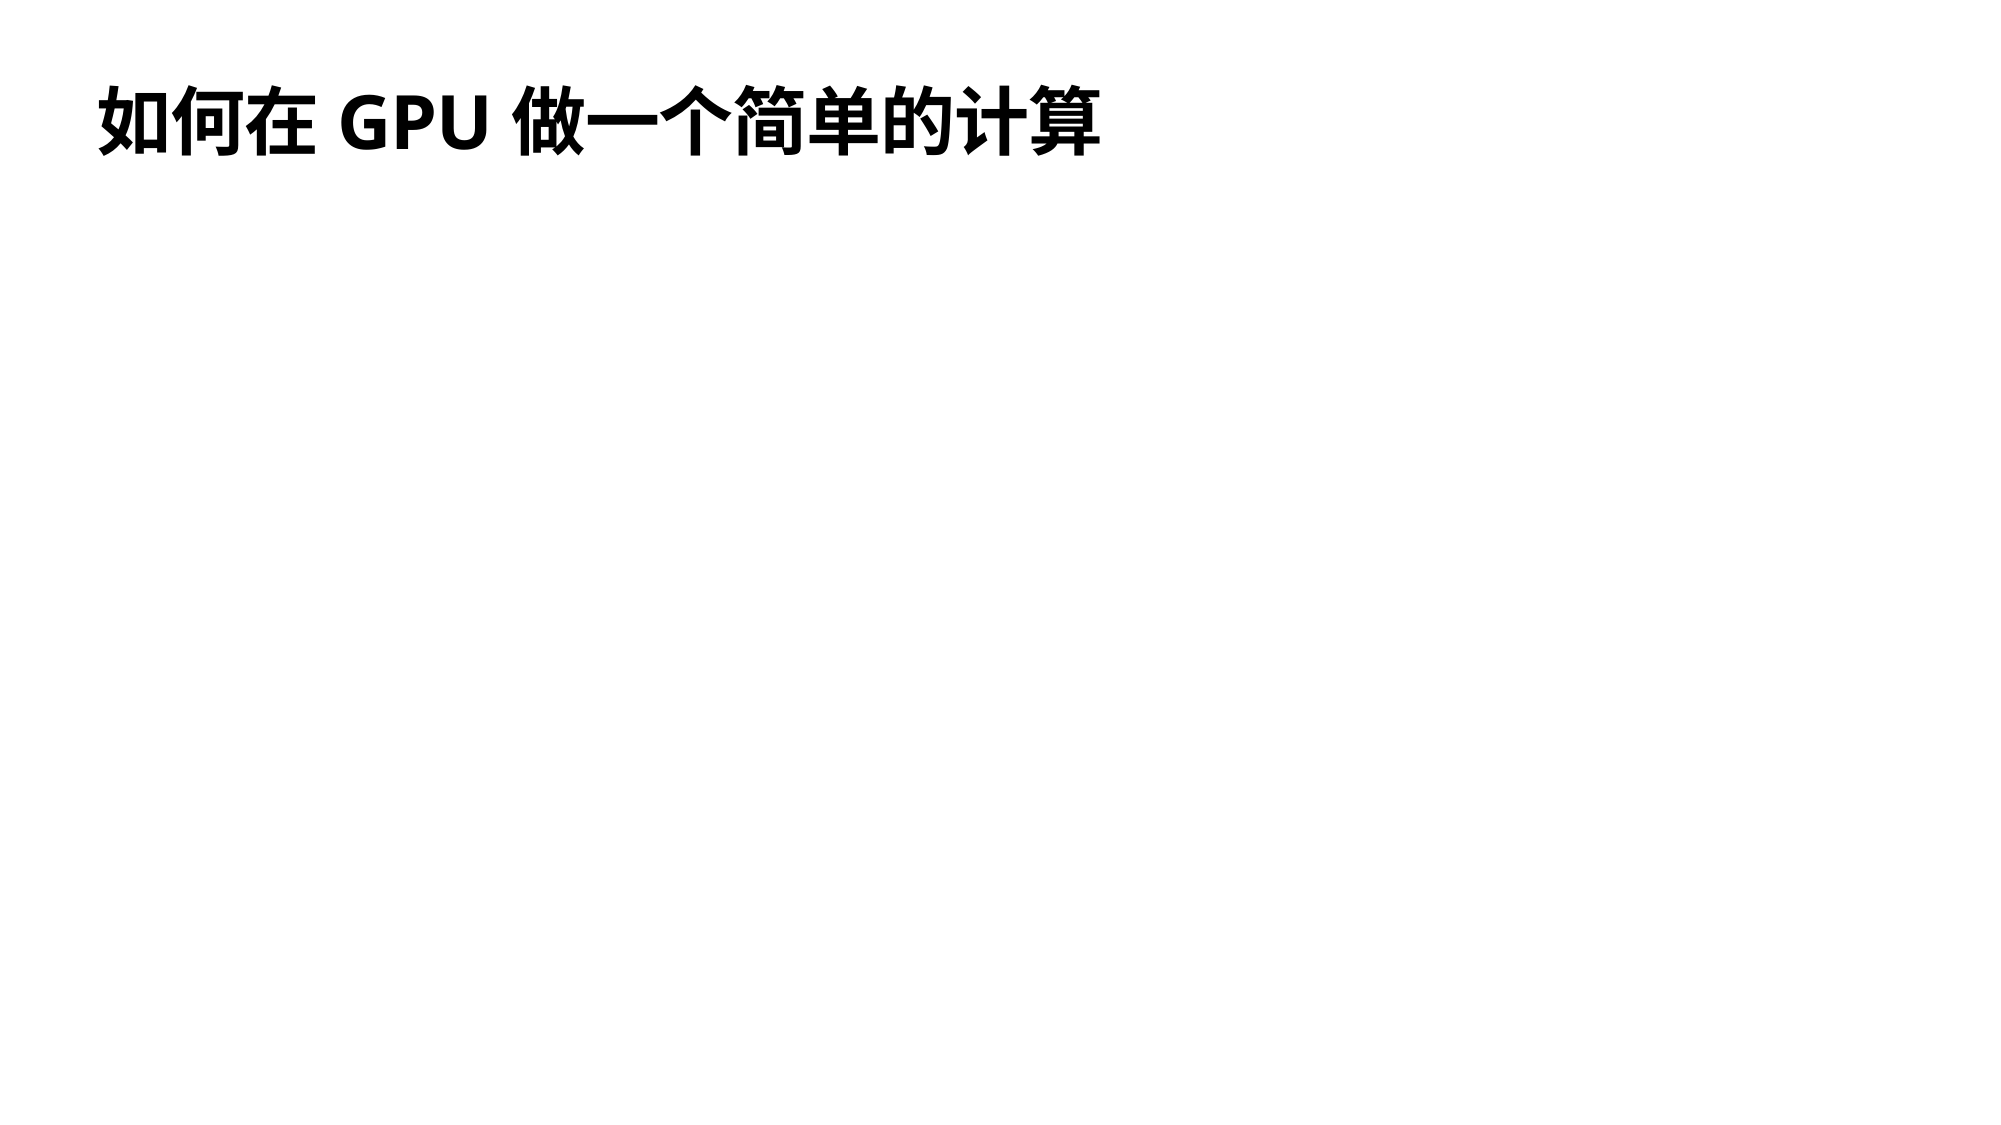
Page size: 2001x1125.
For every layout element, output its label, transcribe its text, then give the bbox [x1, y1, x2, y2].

title 如何在GPU做一个简单的计算 [96, 75, 1904, 166]
